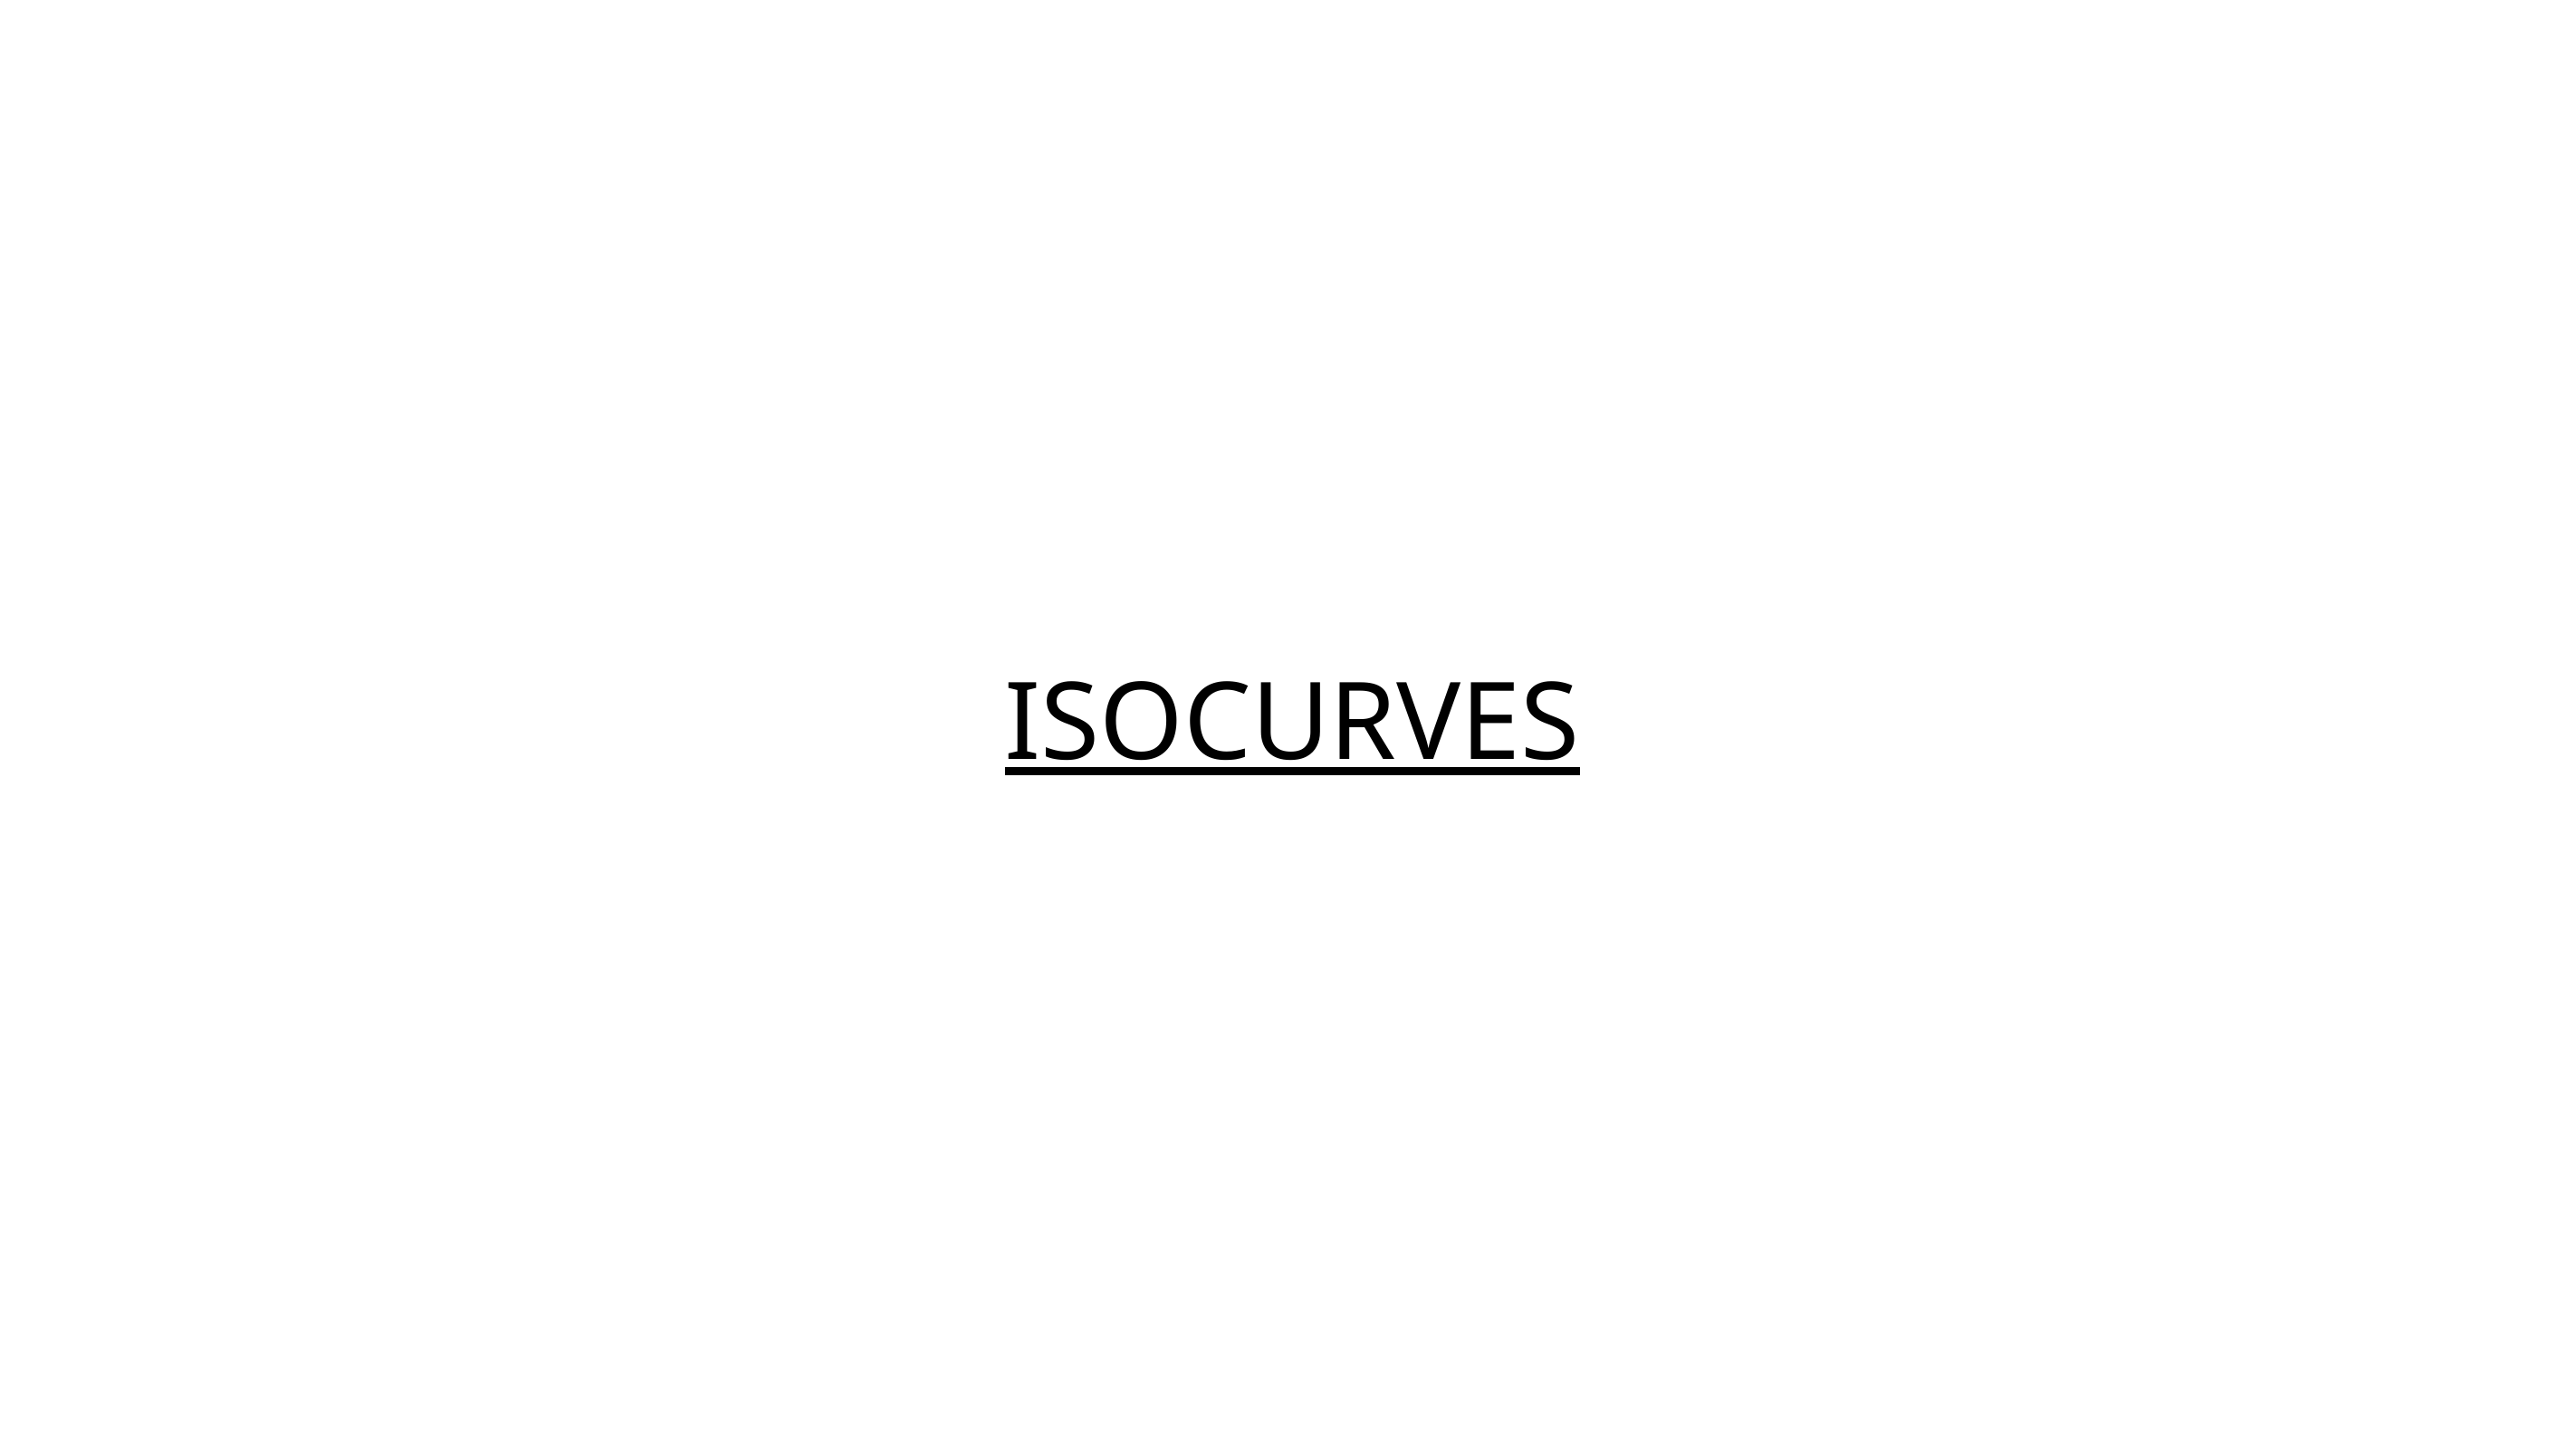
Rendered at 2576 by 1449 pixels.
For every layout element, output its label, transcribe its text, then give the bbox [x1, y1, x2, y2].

list ISOCURVES [139, 175, 2437, 1274]
